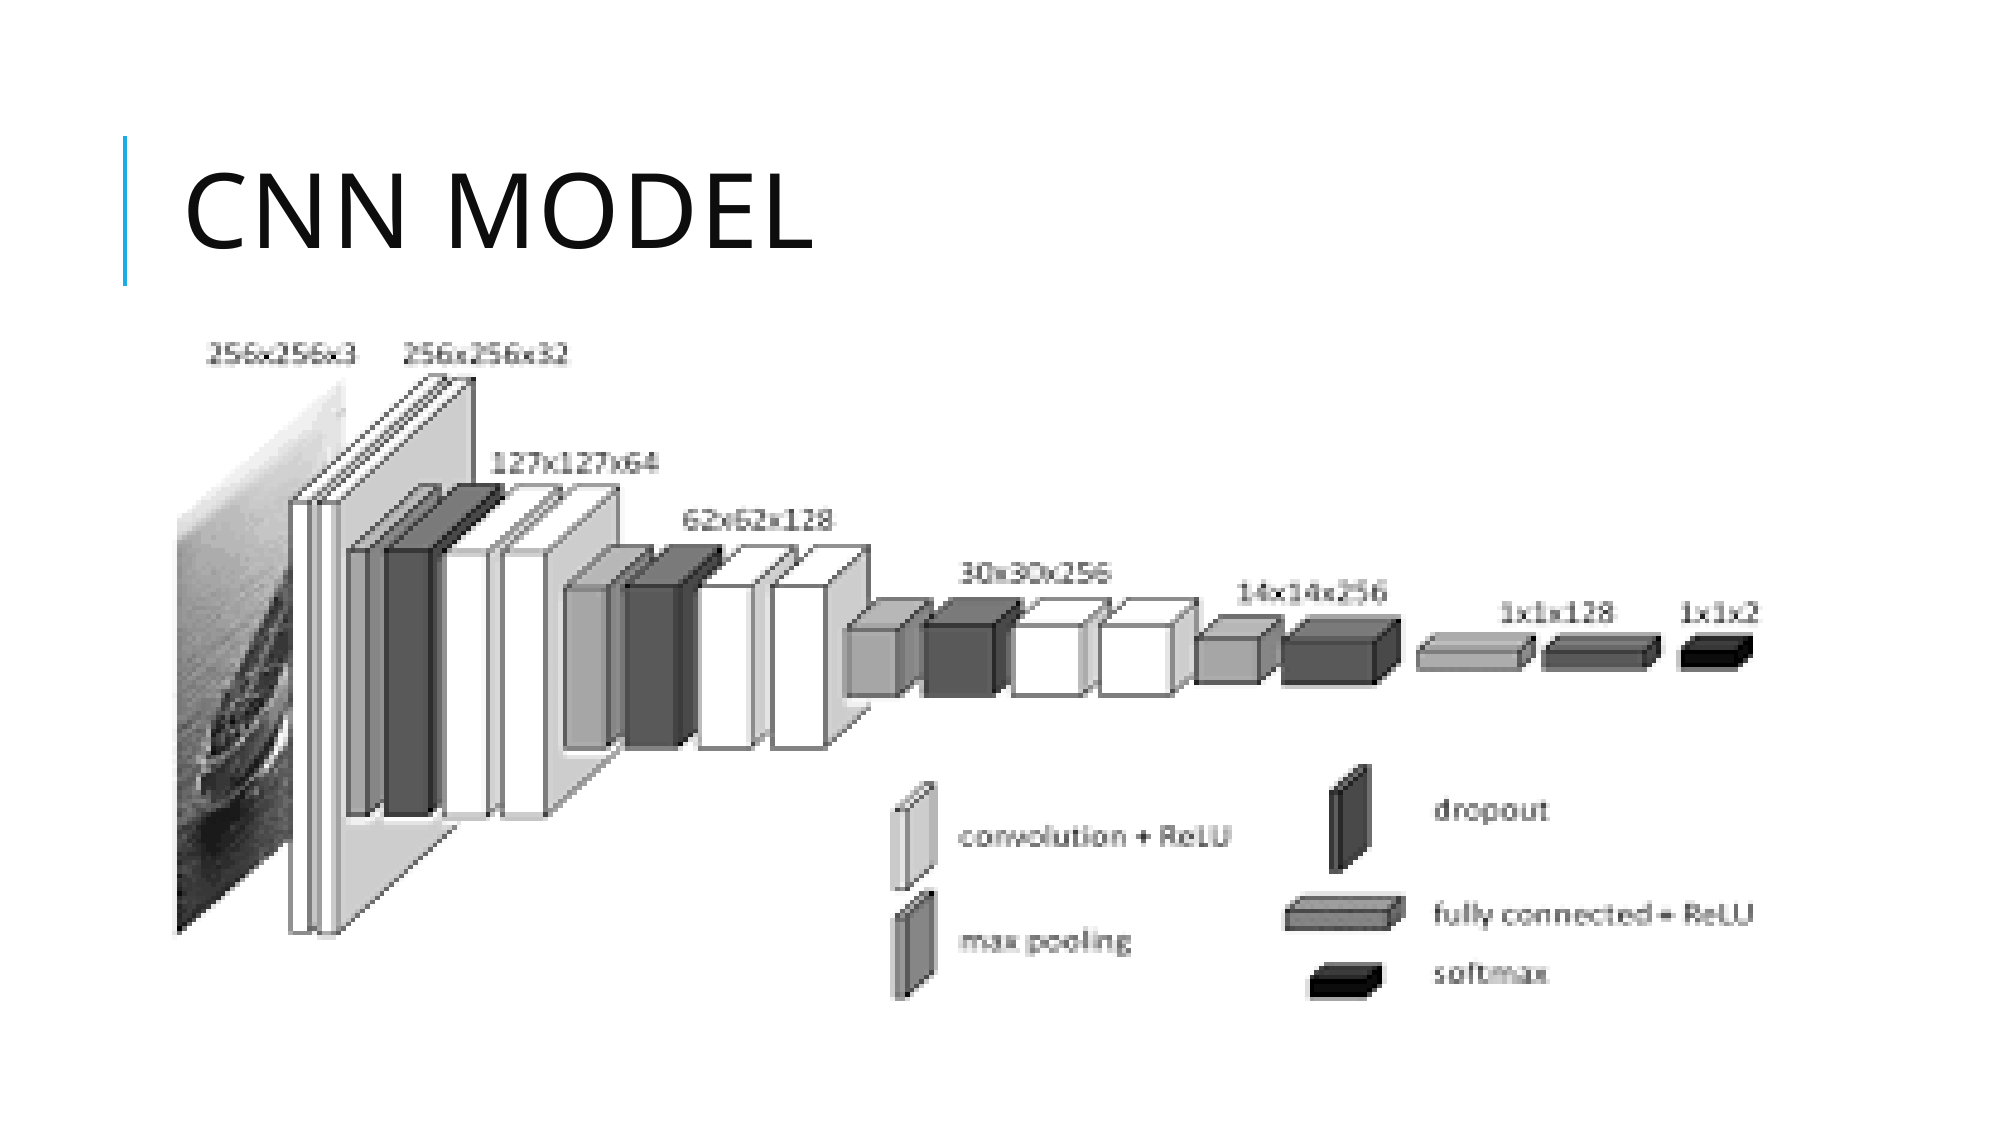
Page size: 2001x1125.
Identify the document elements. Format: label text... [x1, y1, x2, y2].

title CNN MODEL [168, 96, 1763, 334]
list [167, 338, 1763, 1006]
